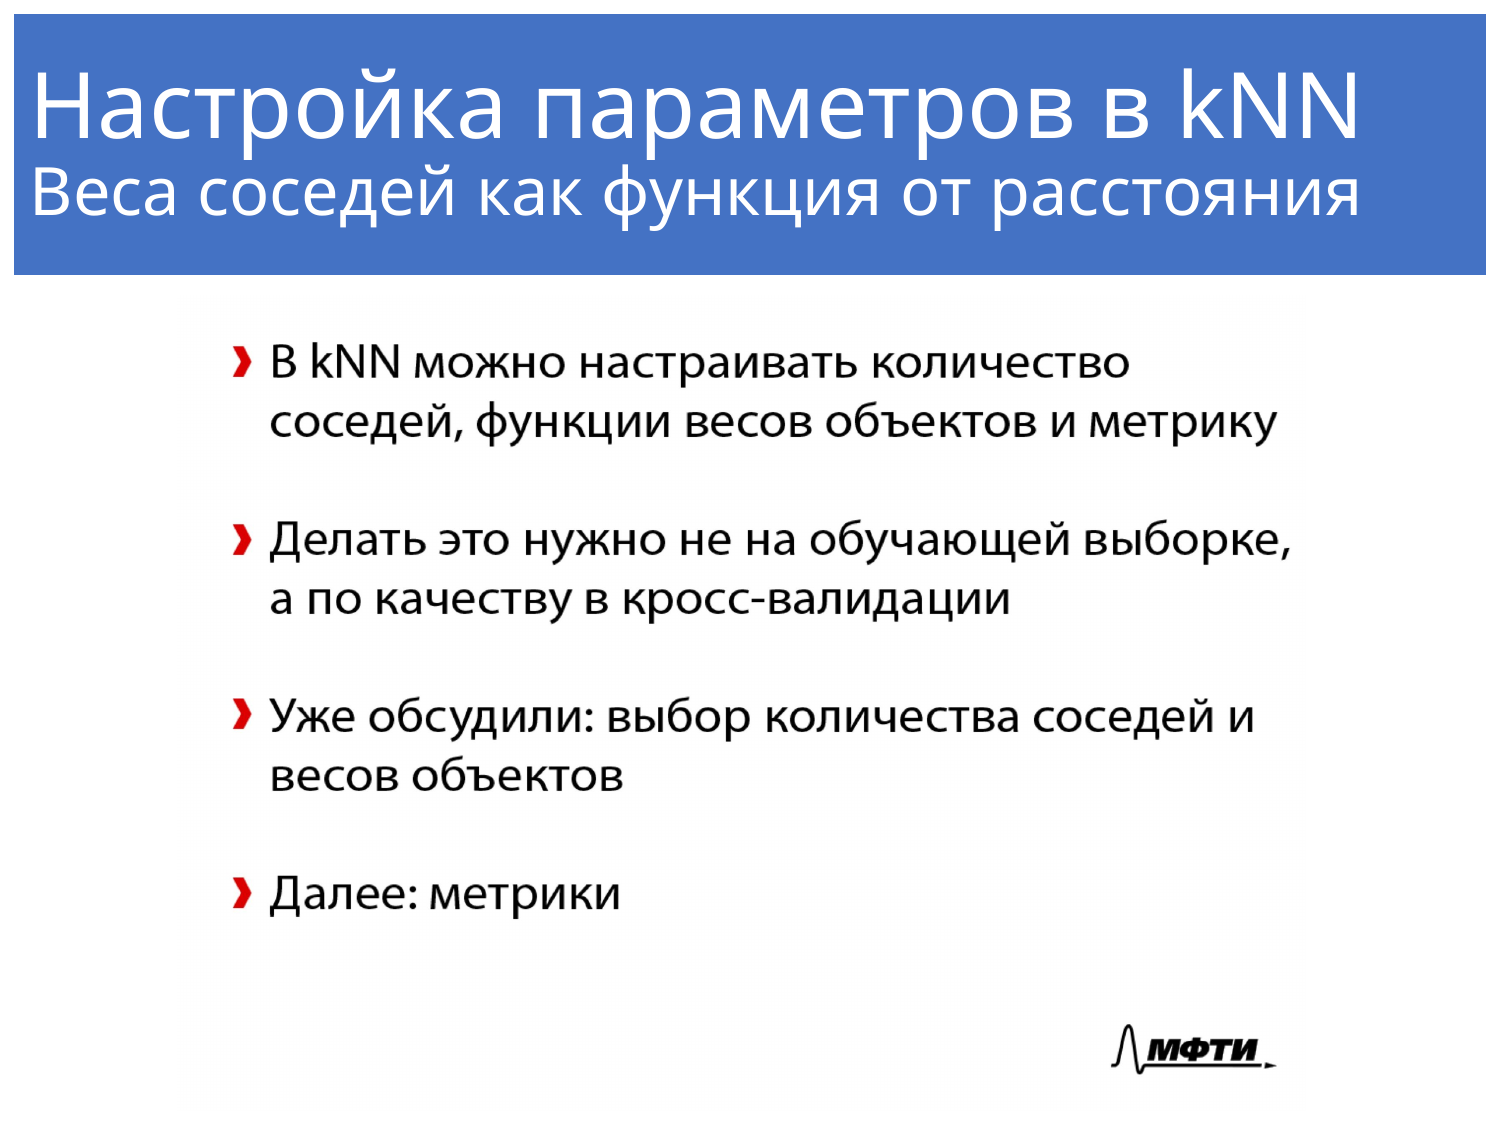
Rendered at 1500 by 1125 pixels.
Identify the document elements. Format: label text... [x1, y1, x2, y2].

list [177, 295, 1306, 1111]
title Настройка параметров в kNN Веса соседей как функция от расстояния [14, 14, 1486, 275]
